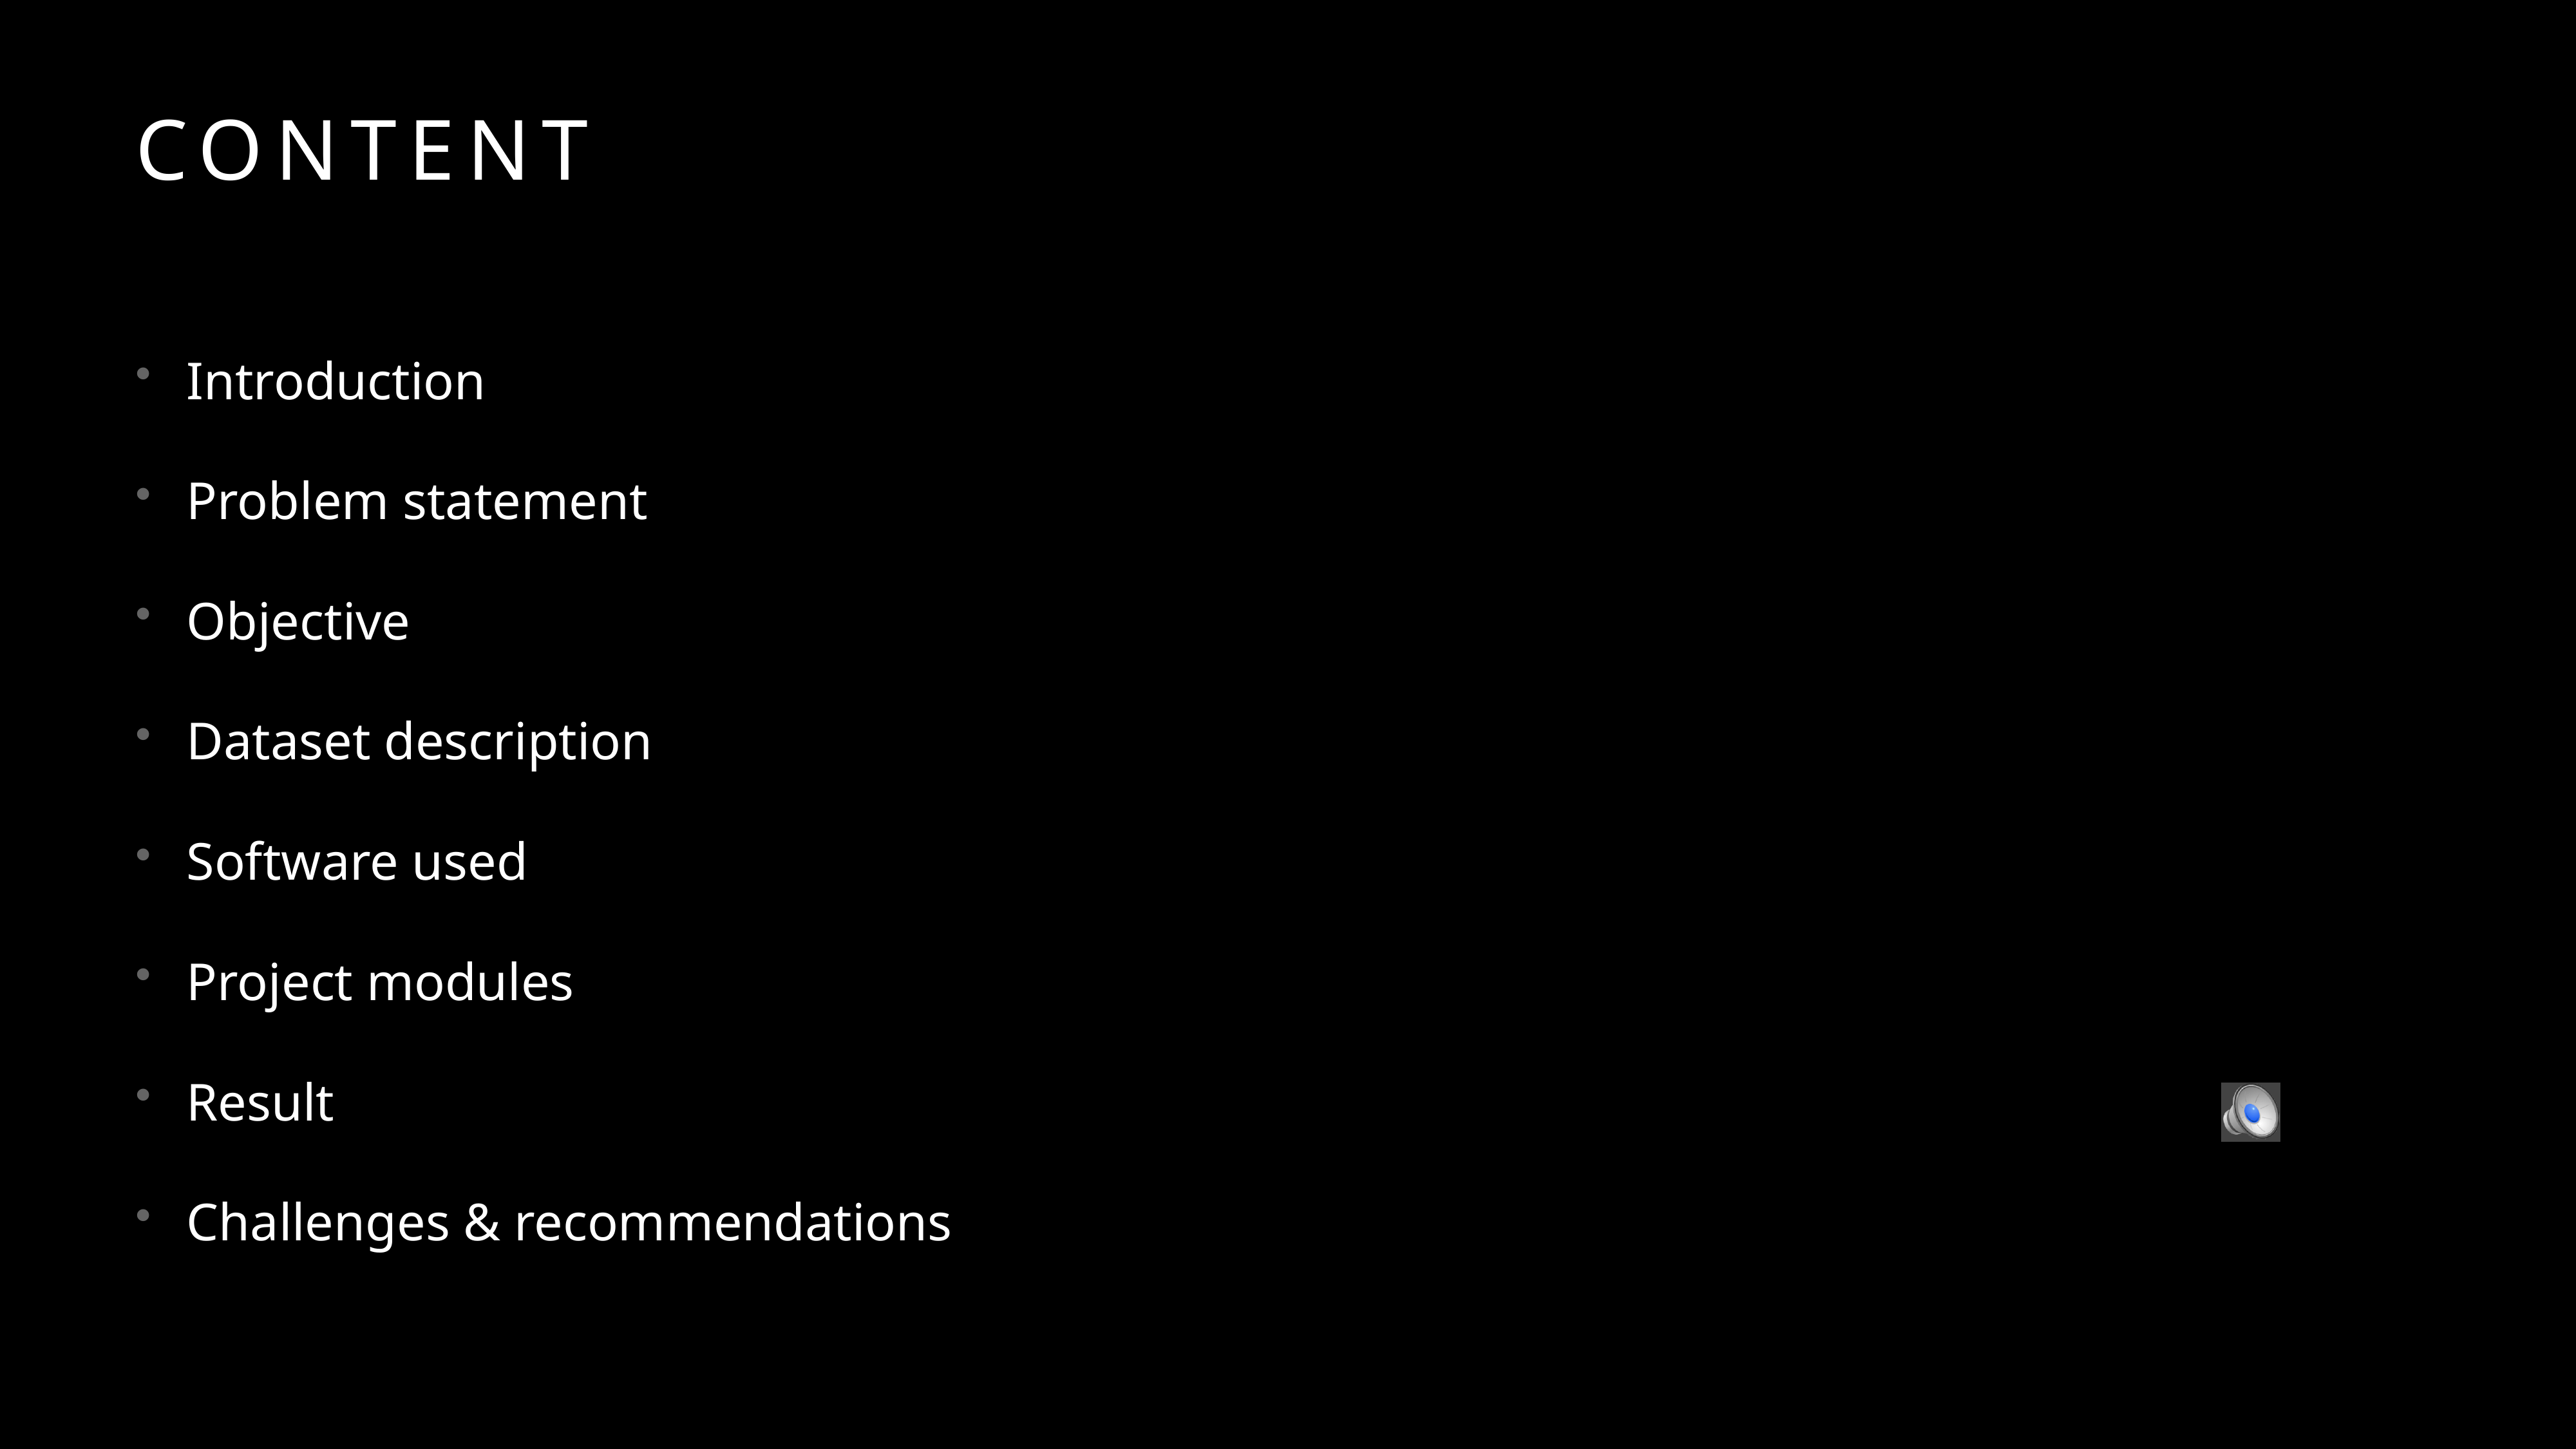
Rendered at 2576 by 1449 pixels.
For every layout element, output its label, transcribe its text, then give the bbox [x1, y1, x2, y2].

title Content [129, 91, 2445, 300]
picture [2221, 1082, 2282, 1143]
list Introduction Problem statement Objective Dataset description Software used Project modules Result Challenges & recommendations [129, 300, 2445, 1300]
